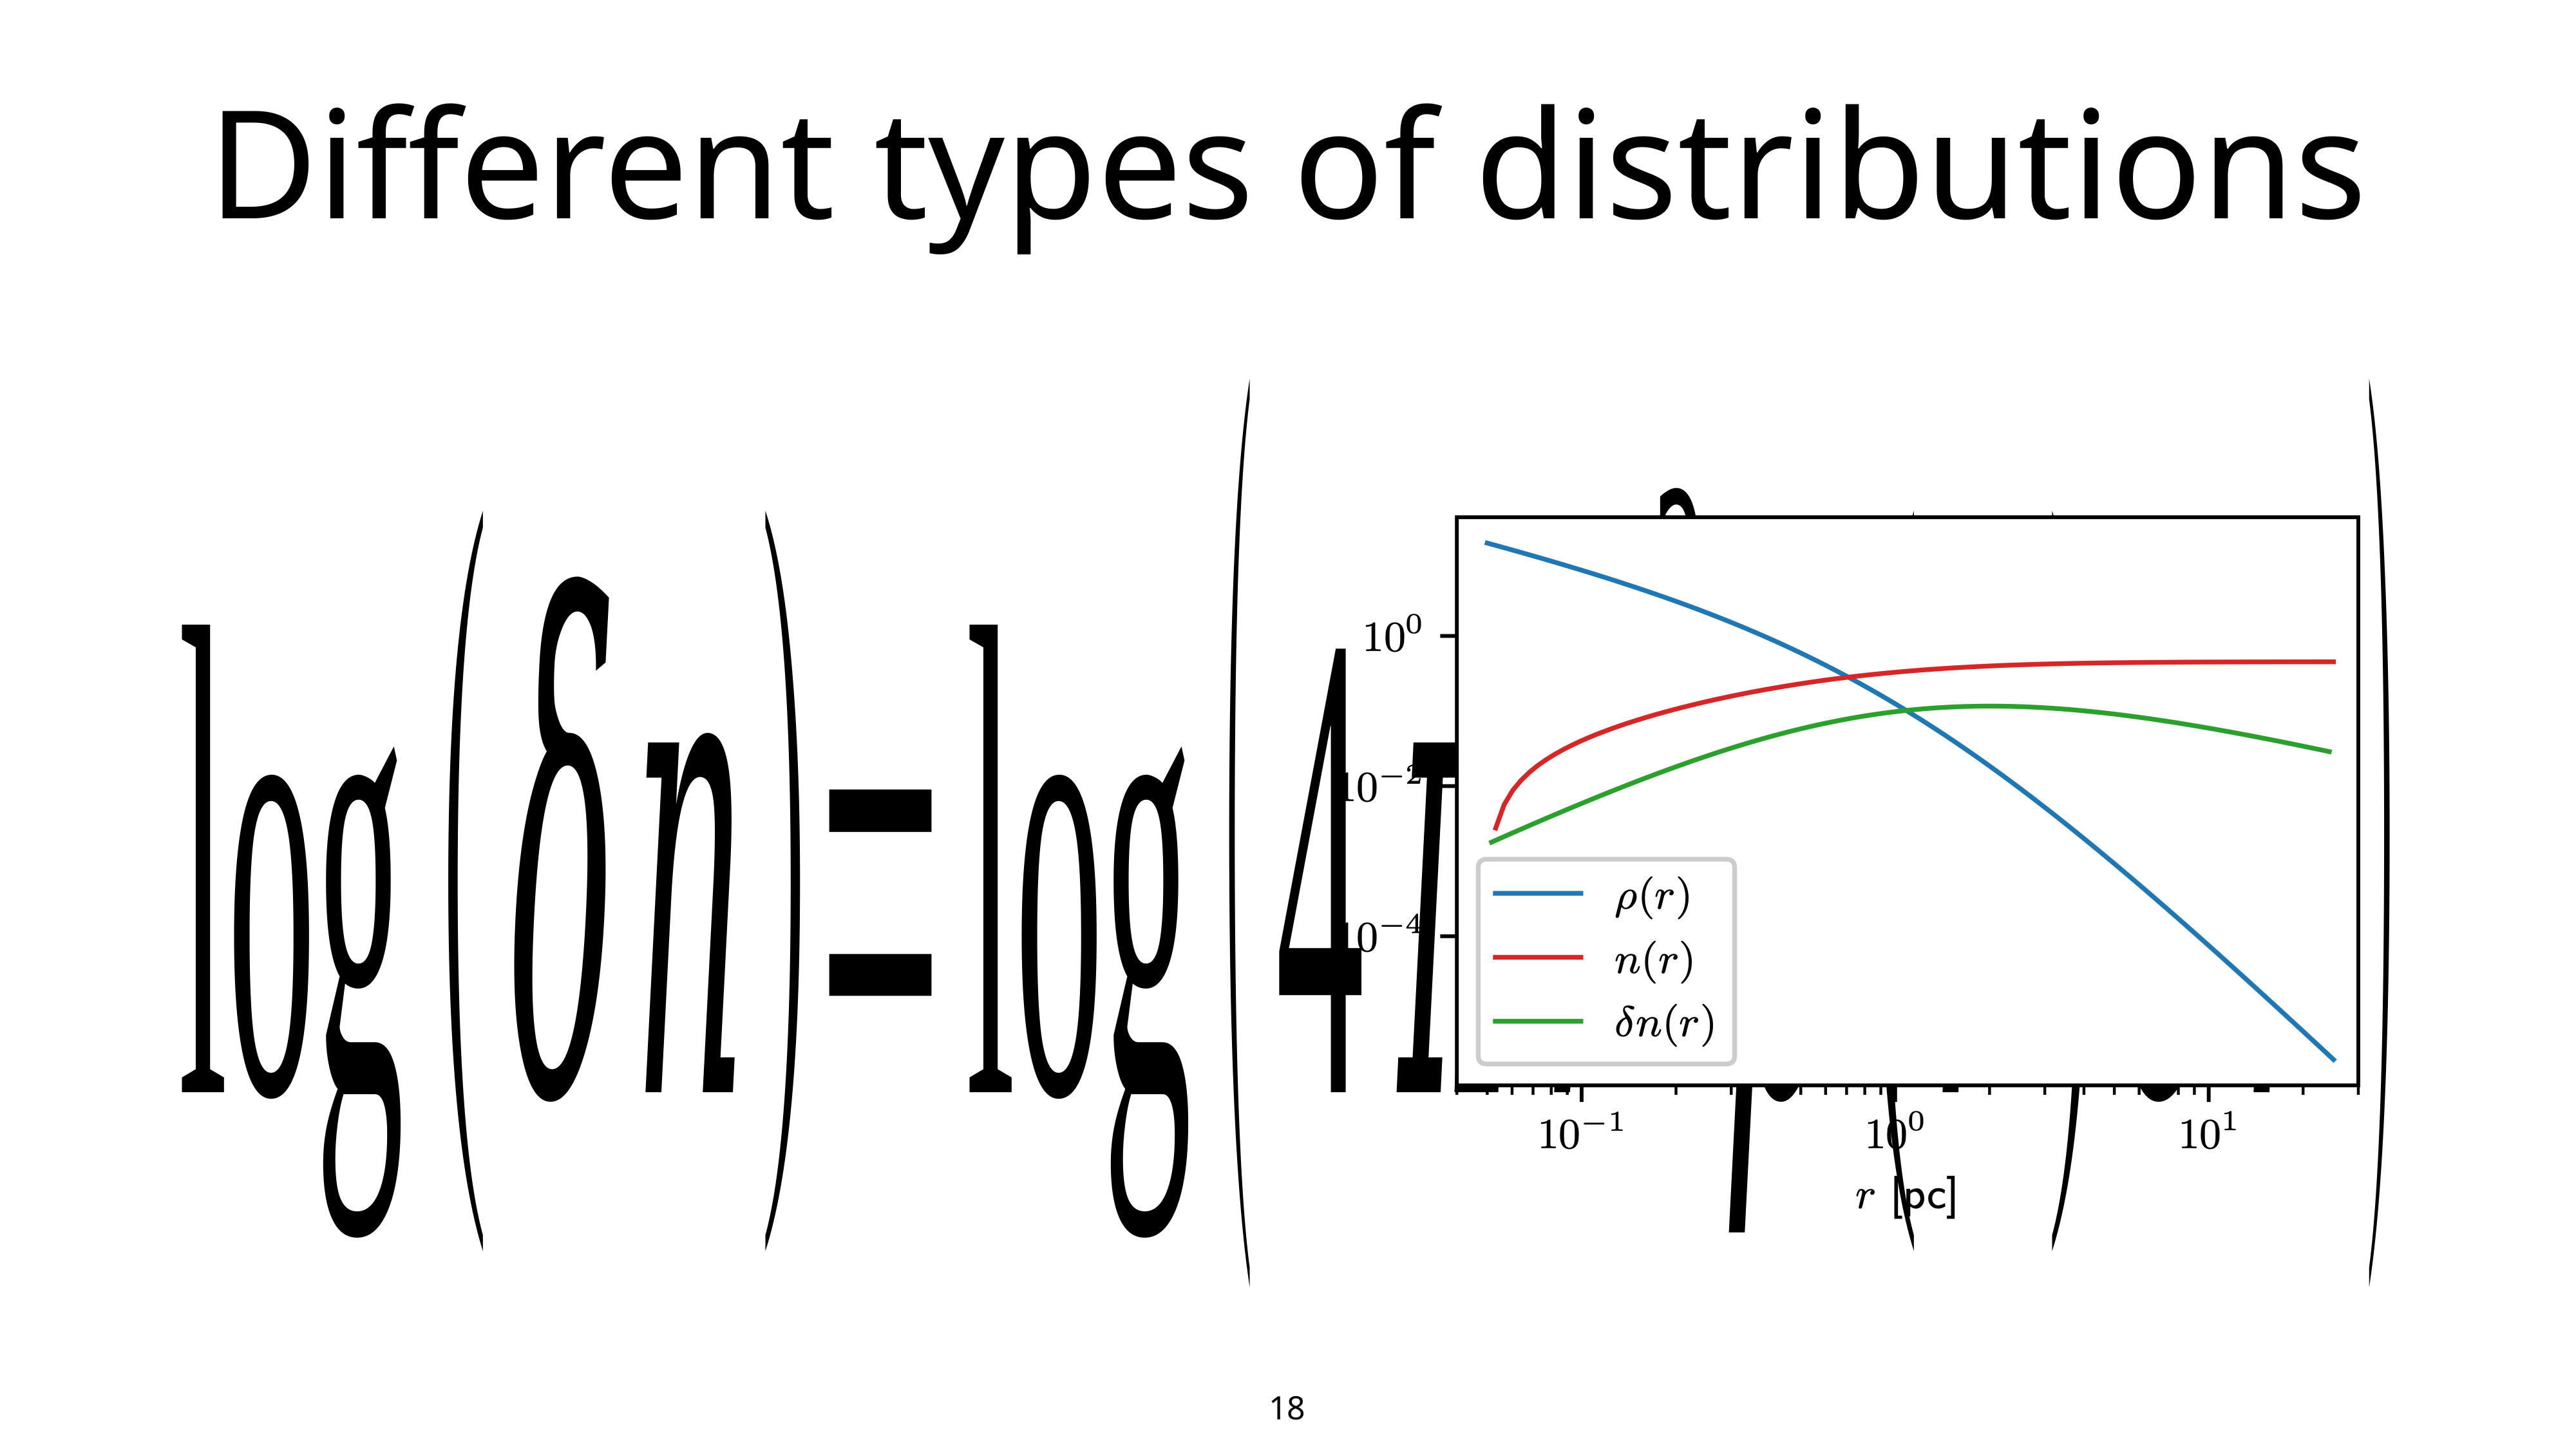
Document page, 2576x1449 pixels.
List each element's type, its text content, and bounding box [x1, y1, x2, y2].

slide_number 18 [1263, 1381, 1312, 1431]
title Different types of distributions [178, 37, 2398, 279]
picture [1301, 482, 2394, 1253]
